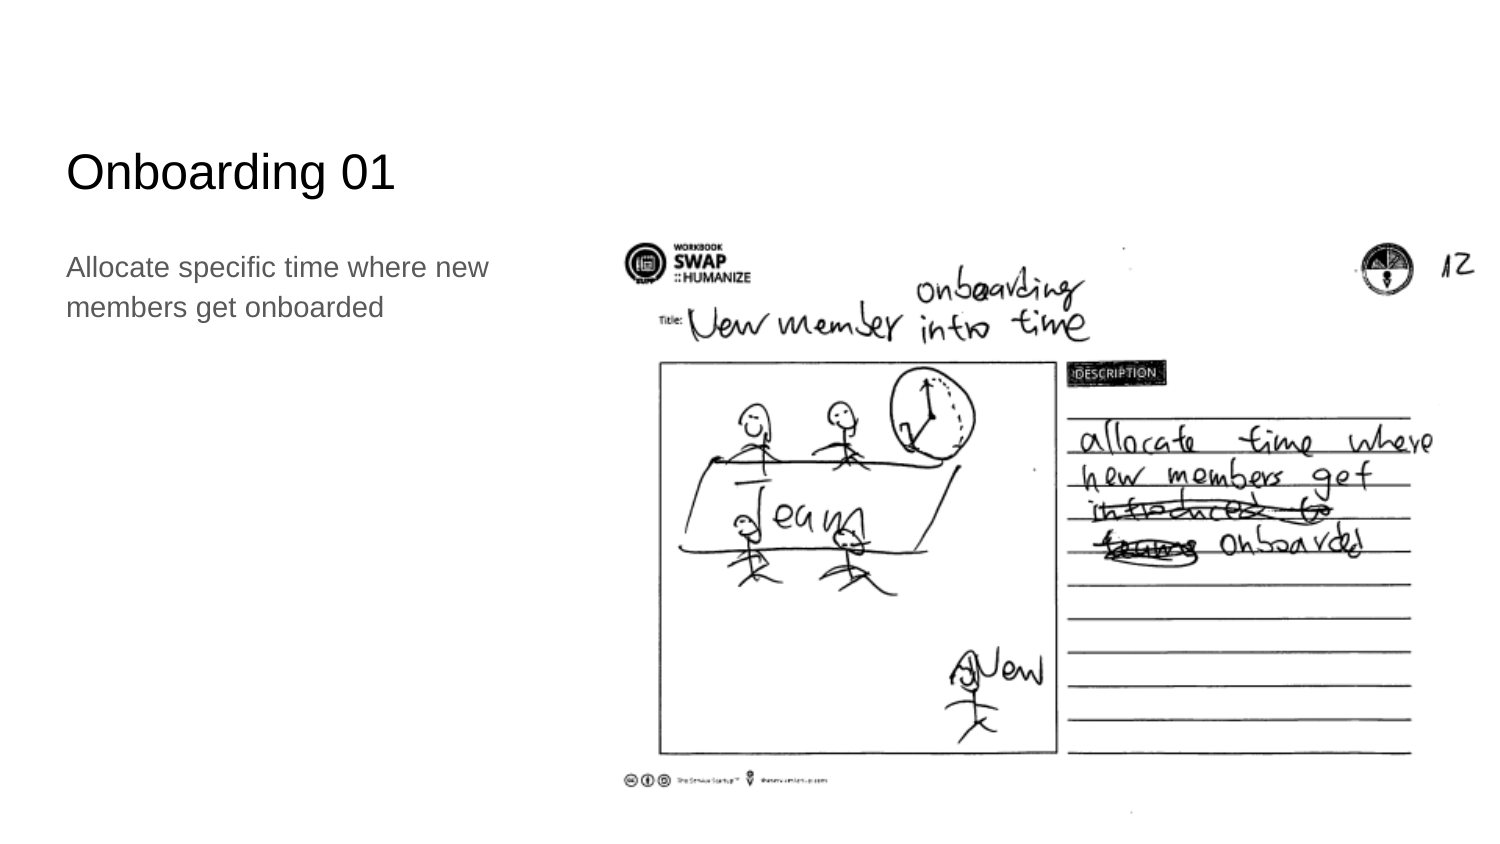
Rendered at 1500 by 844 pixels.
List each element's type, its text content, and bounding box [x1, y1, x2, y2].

title Onboarding 01 [51, 91, 512, 216]
picture [546, 215, 1500, 832]
list Allocate specific time where new members get onboarded [51, 227, 512, 750]
